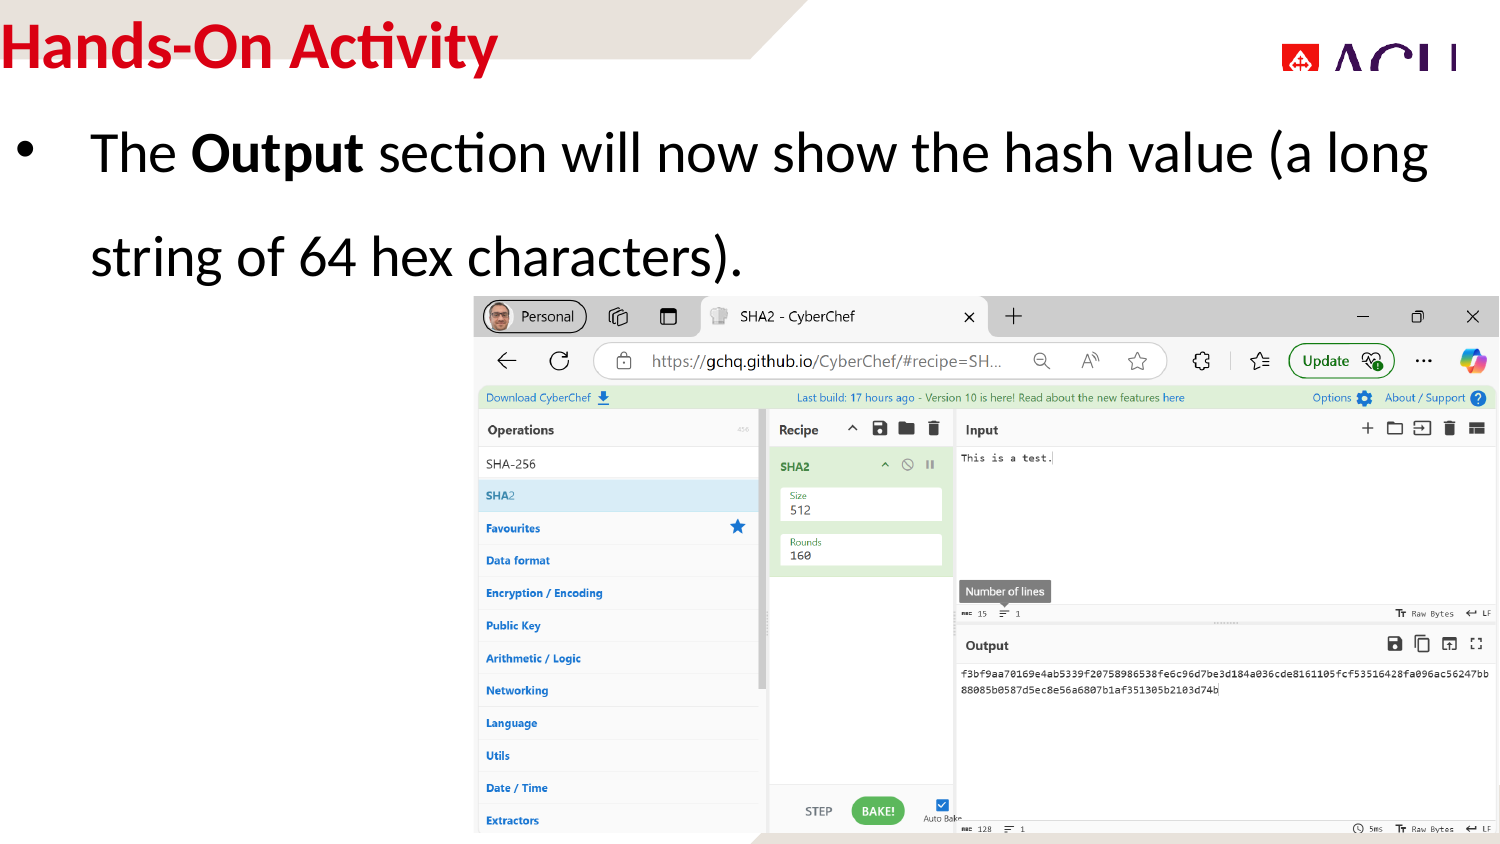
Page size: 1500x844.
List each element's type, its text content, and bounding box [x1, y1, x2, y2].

picture [1349, 43, 1456, 71]
title Hands-On Activity [0, 0, 1349, 143]
text_box The Output section will now show the hash value (a long string of 64 hex characters). [0, 71, 1500, 296]
picture [473, 296, 1500, 834]
